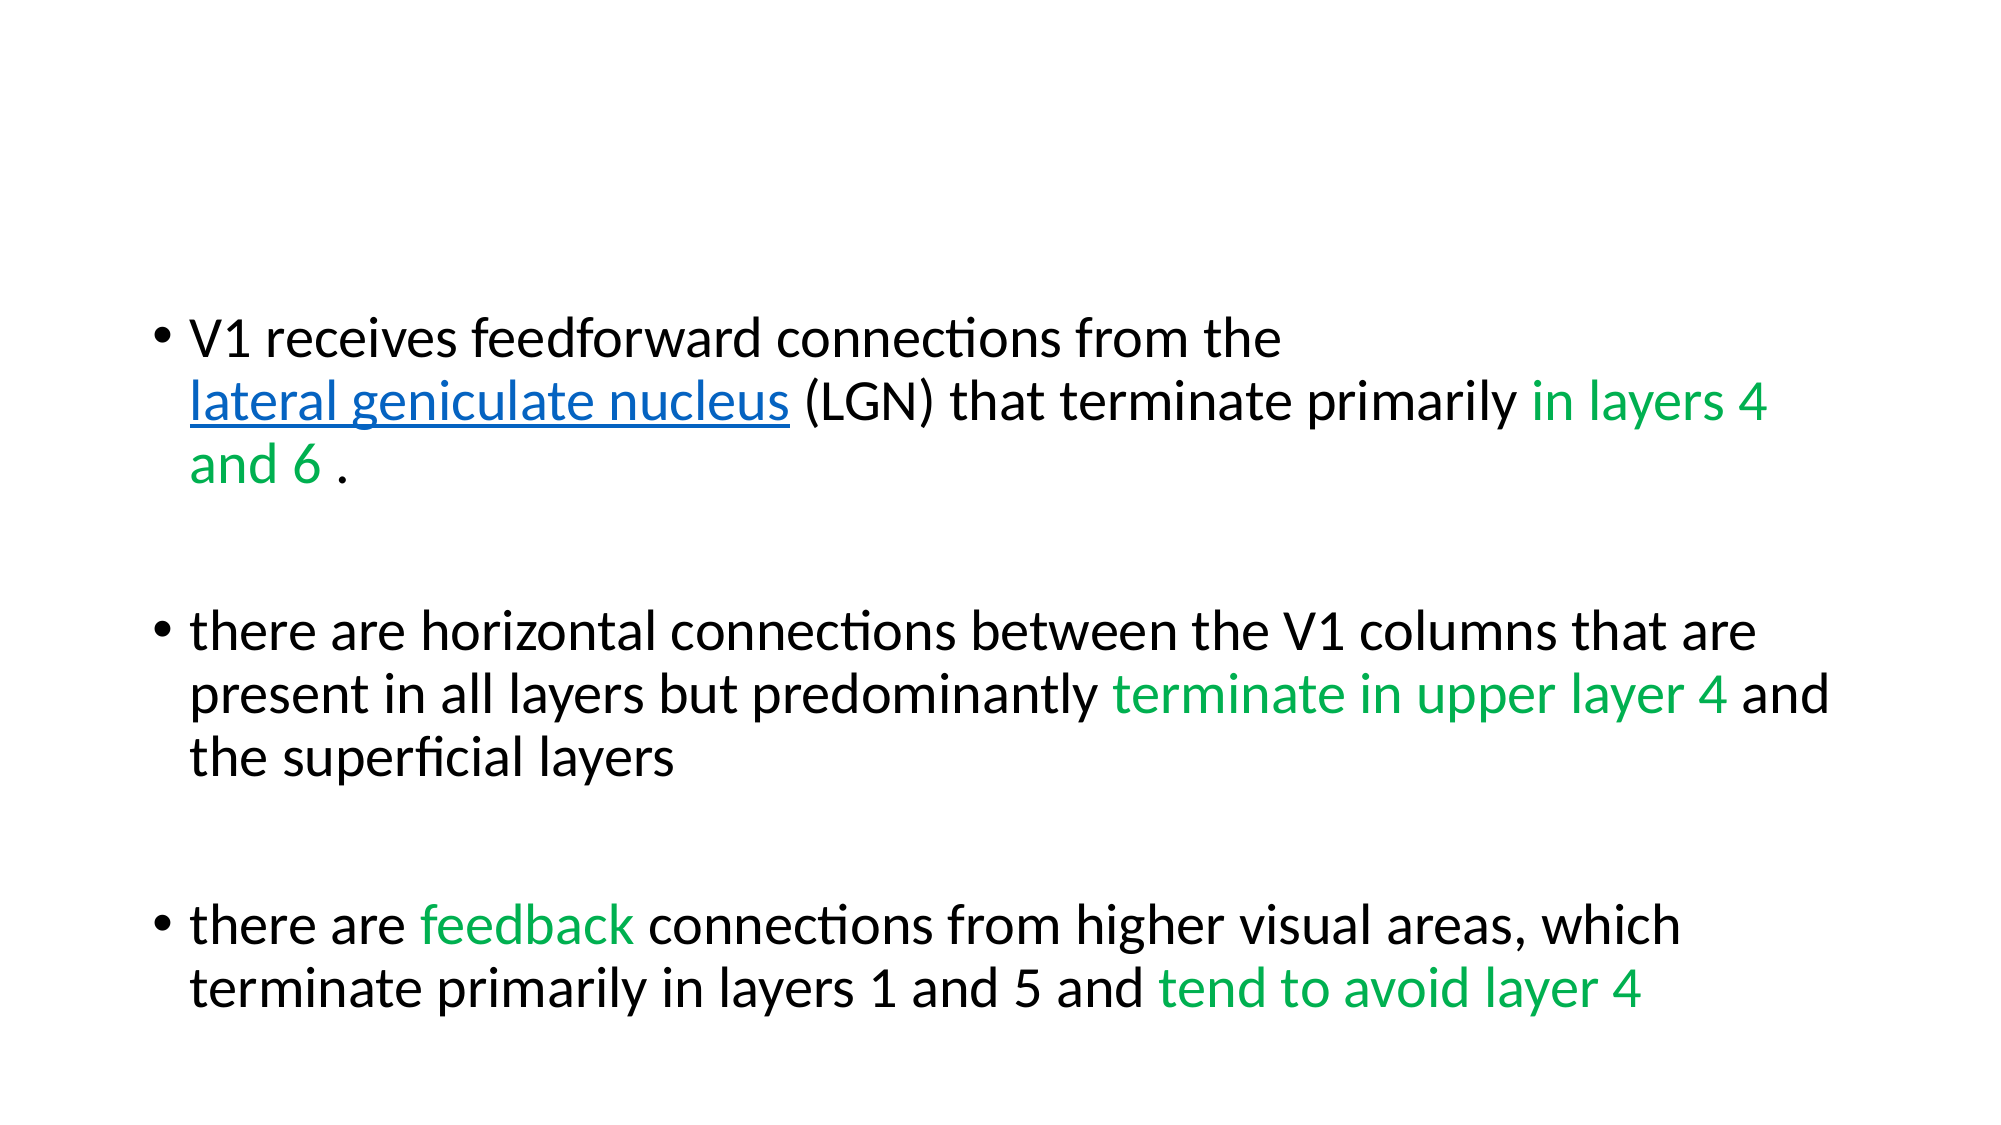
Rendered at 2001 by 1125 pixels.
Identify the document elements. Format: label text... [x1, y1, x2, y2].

list V1 receives feedforward connections from the lateral geniculate nucleus (LGN) that terminate primarily in layers 4 and 6 . there are horizontal connections between the V1 columns that are present in all layers but predominantly terminate in upper layer 4 and the superficial layers there are feedback connections from higher visual areas, which terminate primarily in layers 1 and 5 and tend to avoid layer 4 [137, 299, 1863, 1014]
